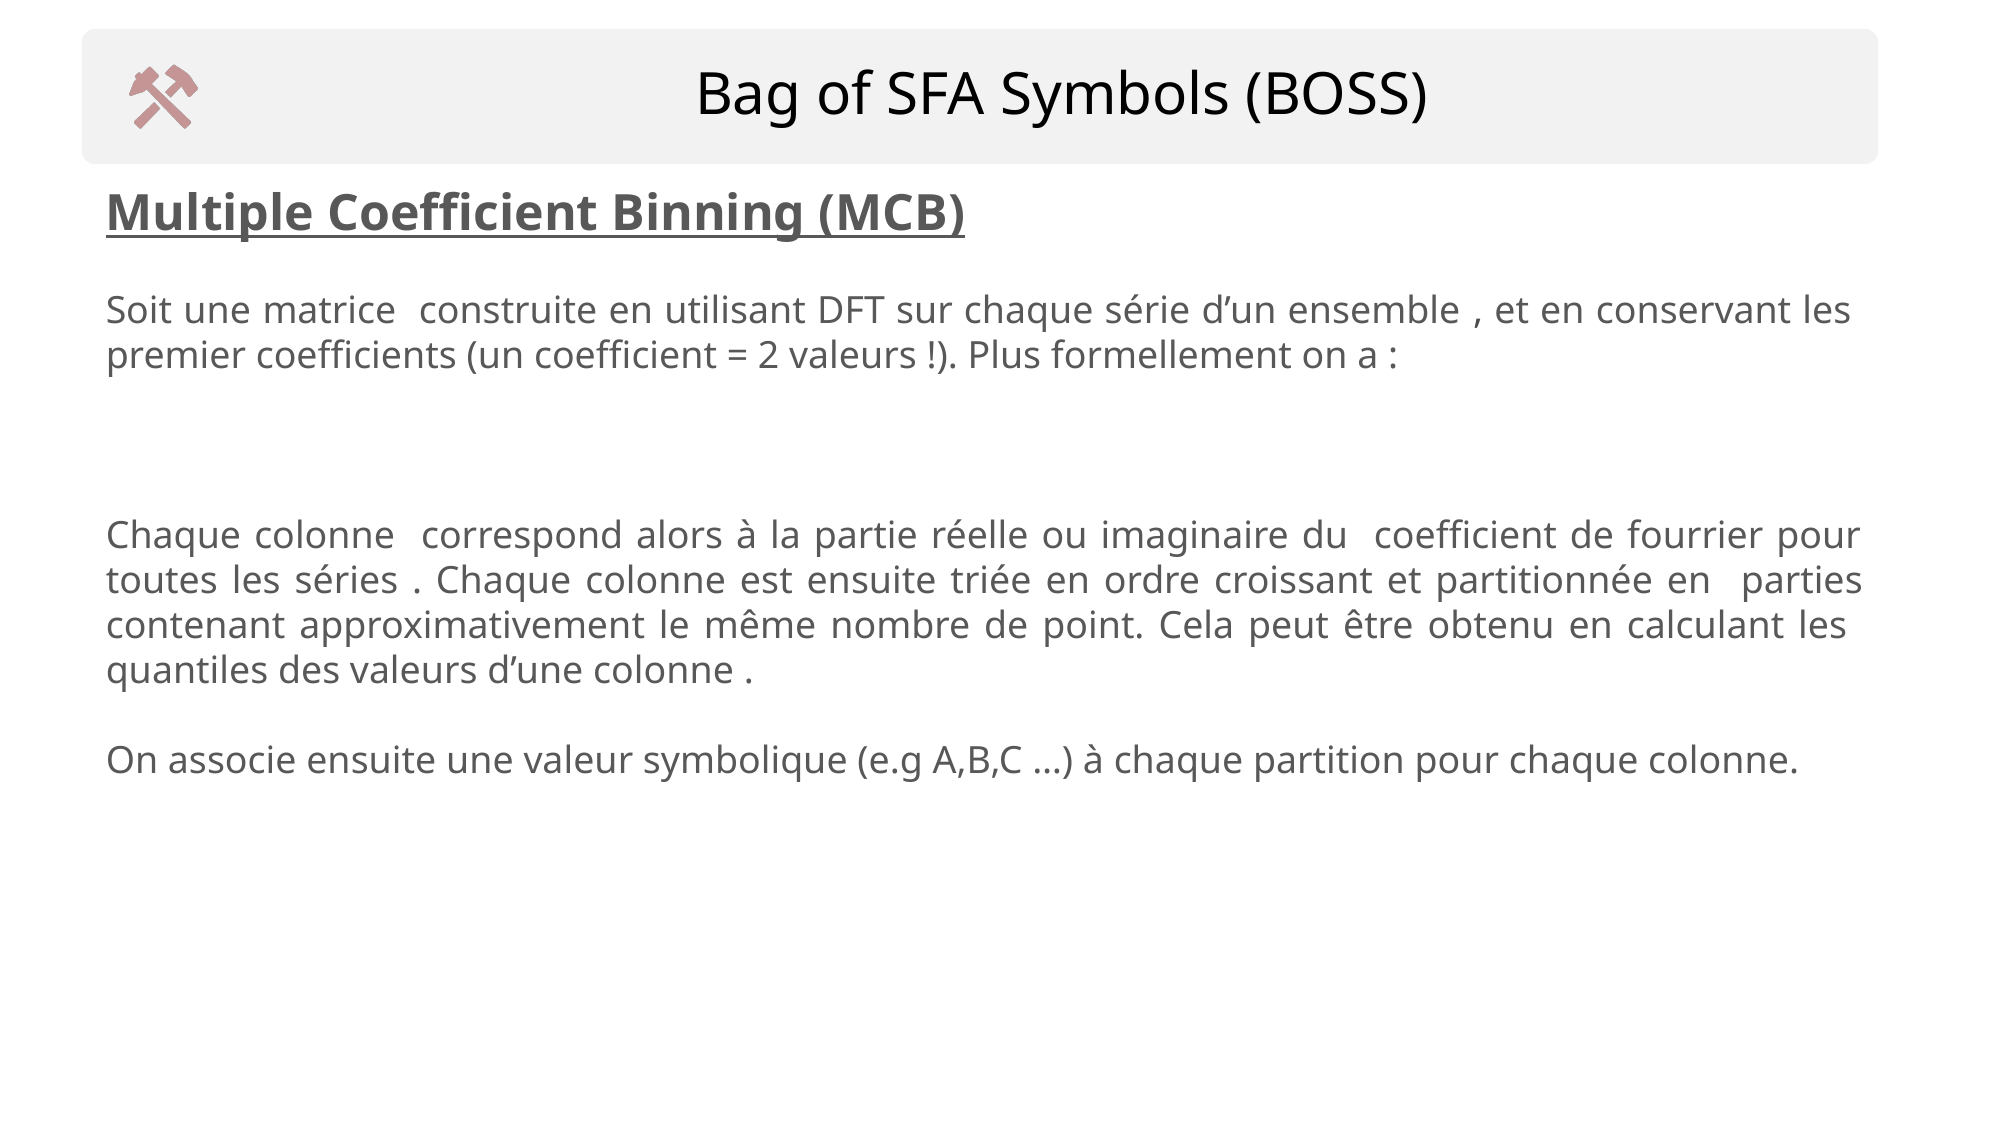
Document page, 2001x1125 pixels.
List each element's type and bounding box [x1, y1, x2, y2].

text_box [244, 23, 1879, 160]
text_box [81, 28, 1875, 165]
text_box [125, 58, 202, 135]
